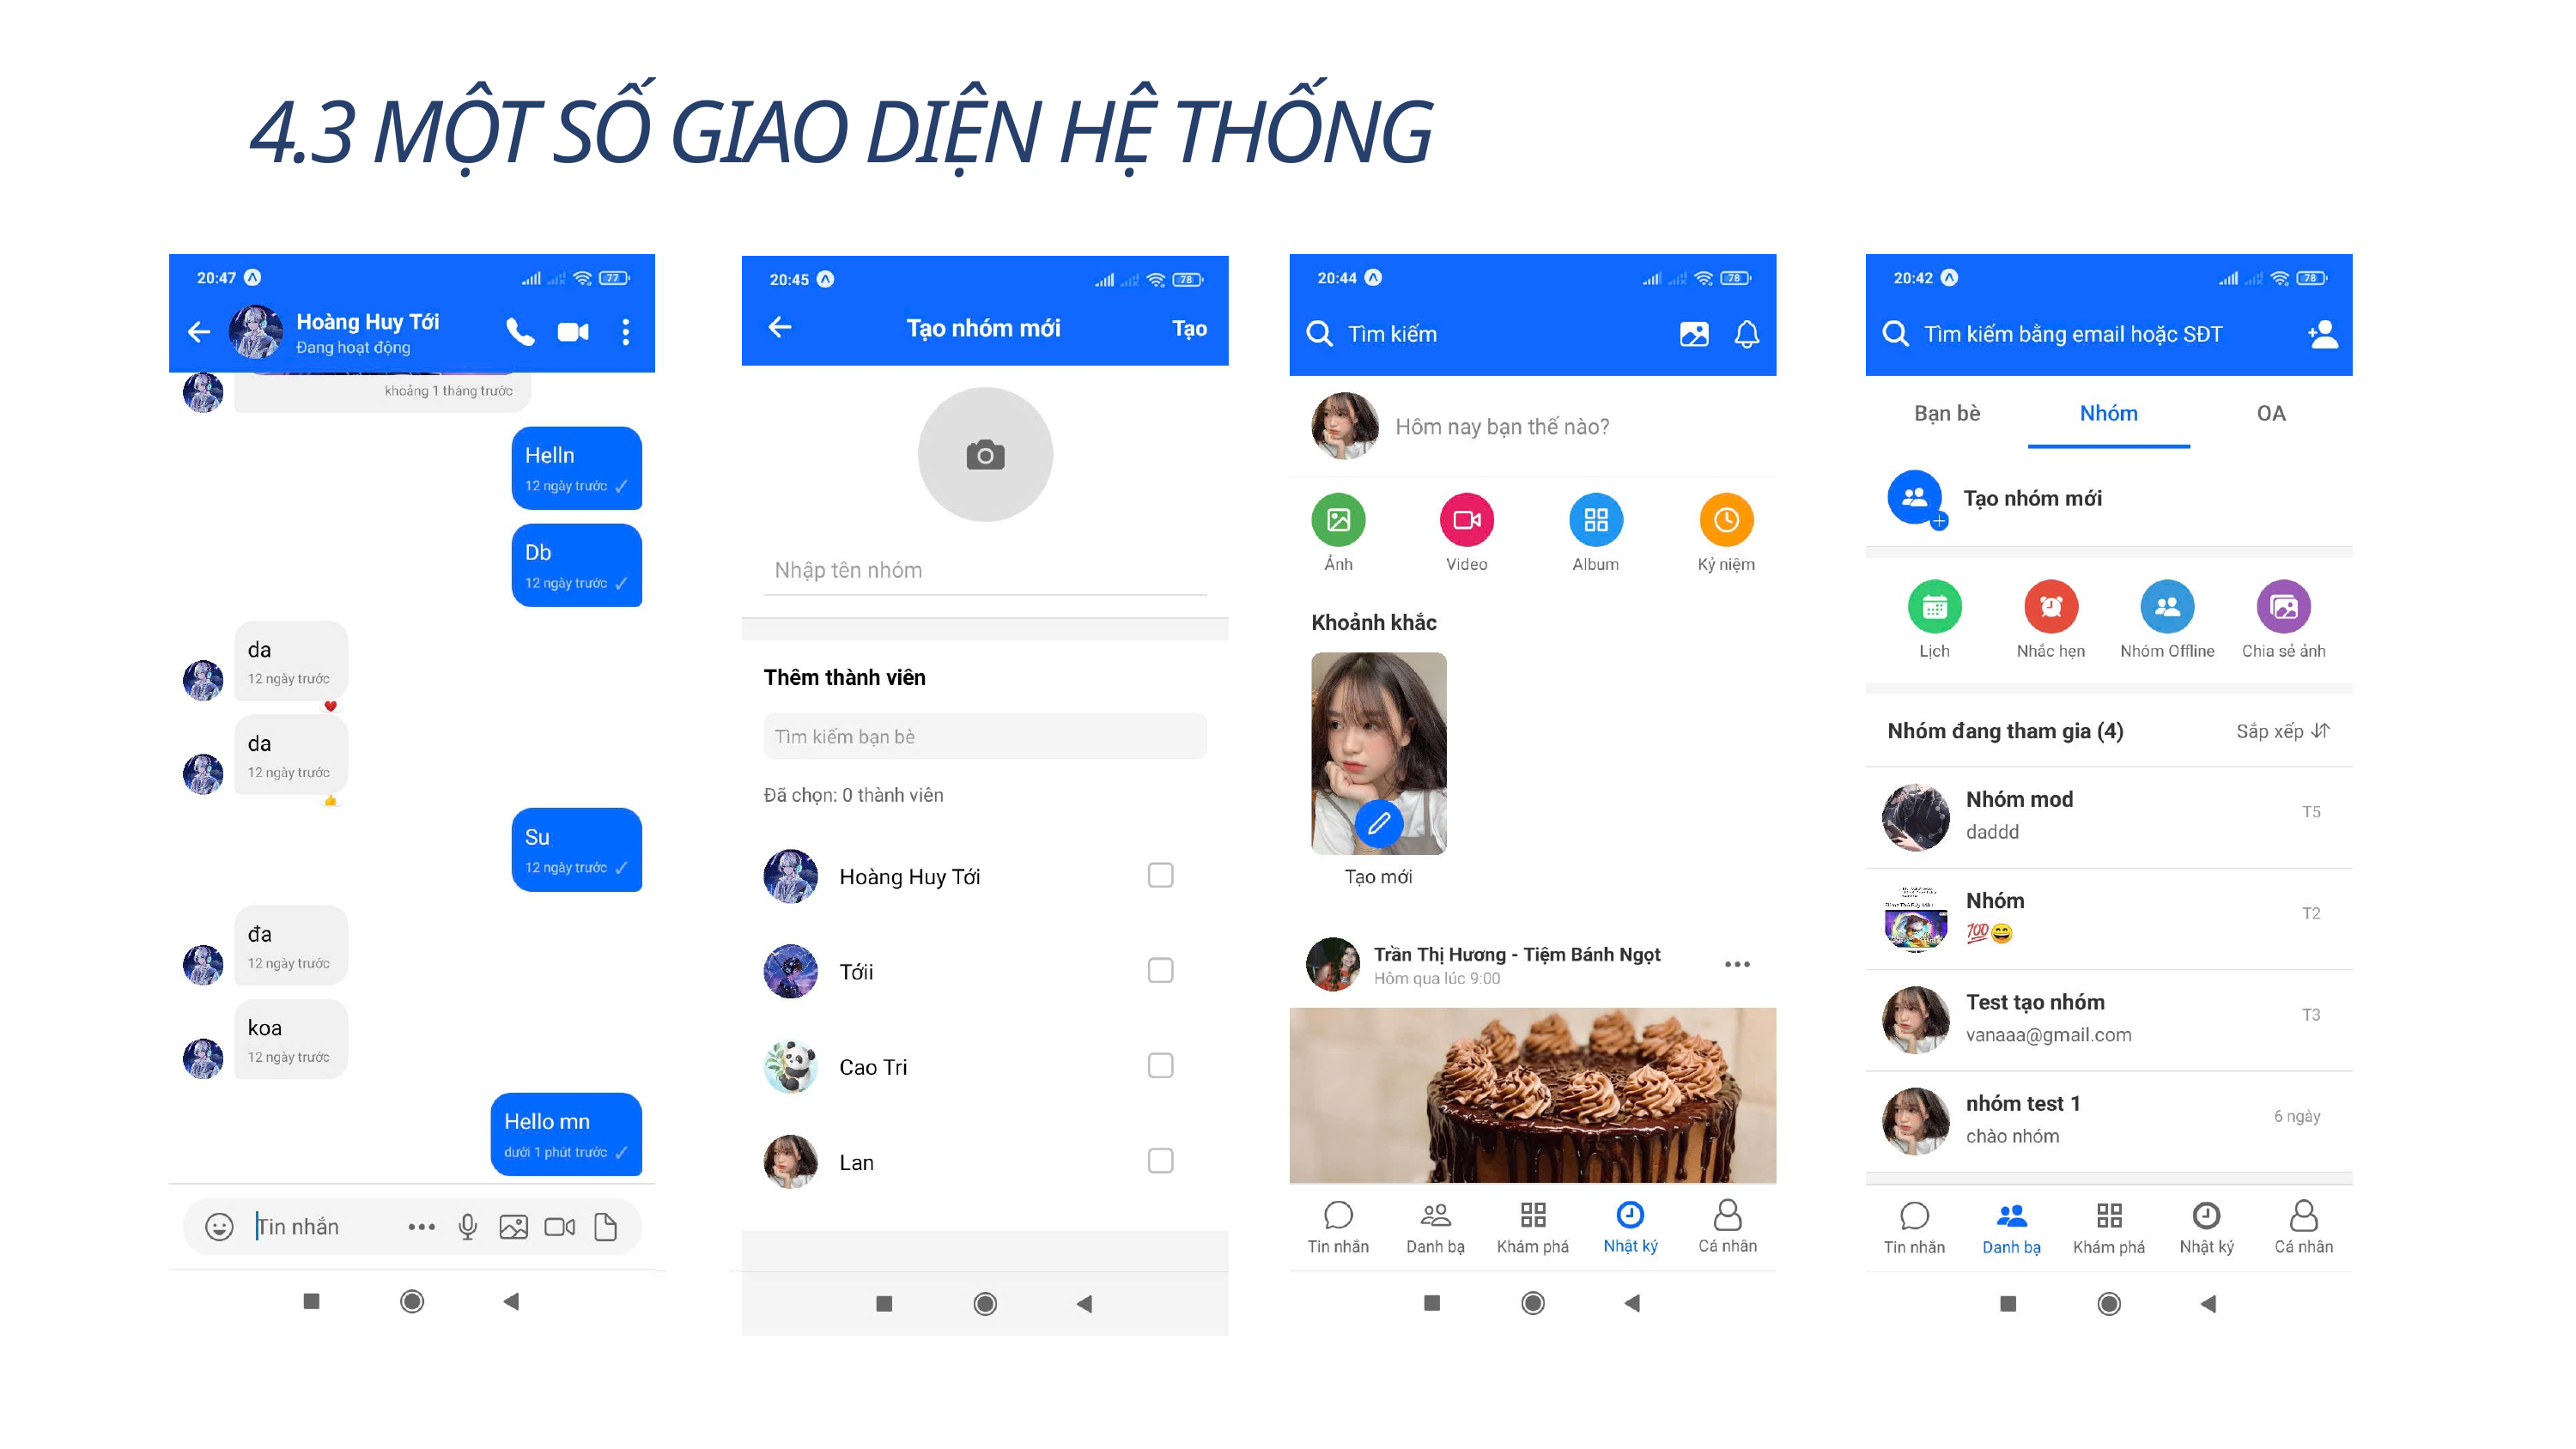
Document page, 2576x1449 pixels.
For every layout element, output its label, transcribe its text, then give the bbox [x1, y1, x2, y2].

picture [729, 256, 1229, 1337]
picture [169, 254, 667, 1336]
picture [1866, 254, 2354, 1337]
text_box 4.3 MỘT SỐ GIAO DIỆN HỆ THỐNG [0, 113, 1922, 180]
picture [1290, 254, 1777, 1336]
